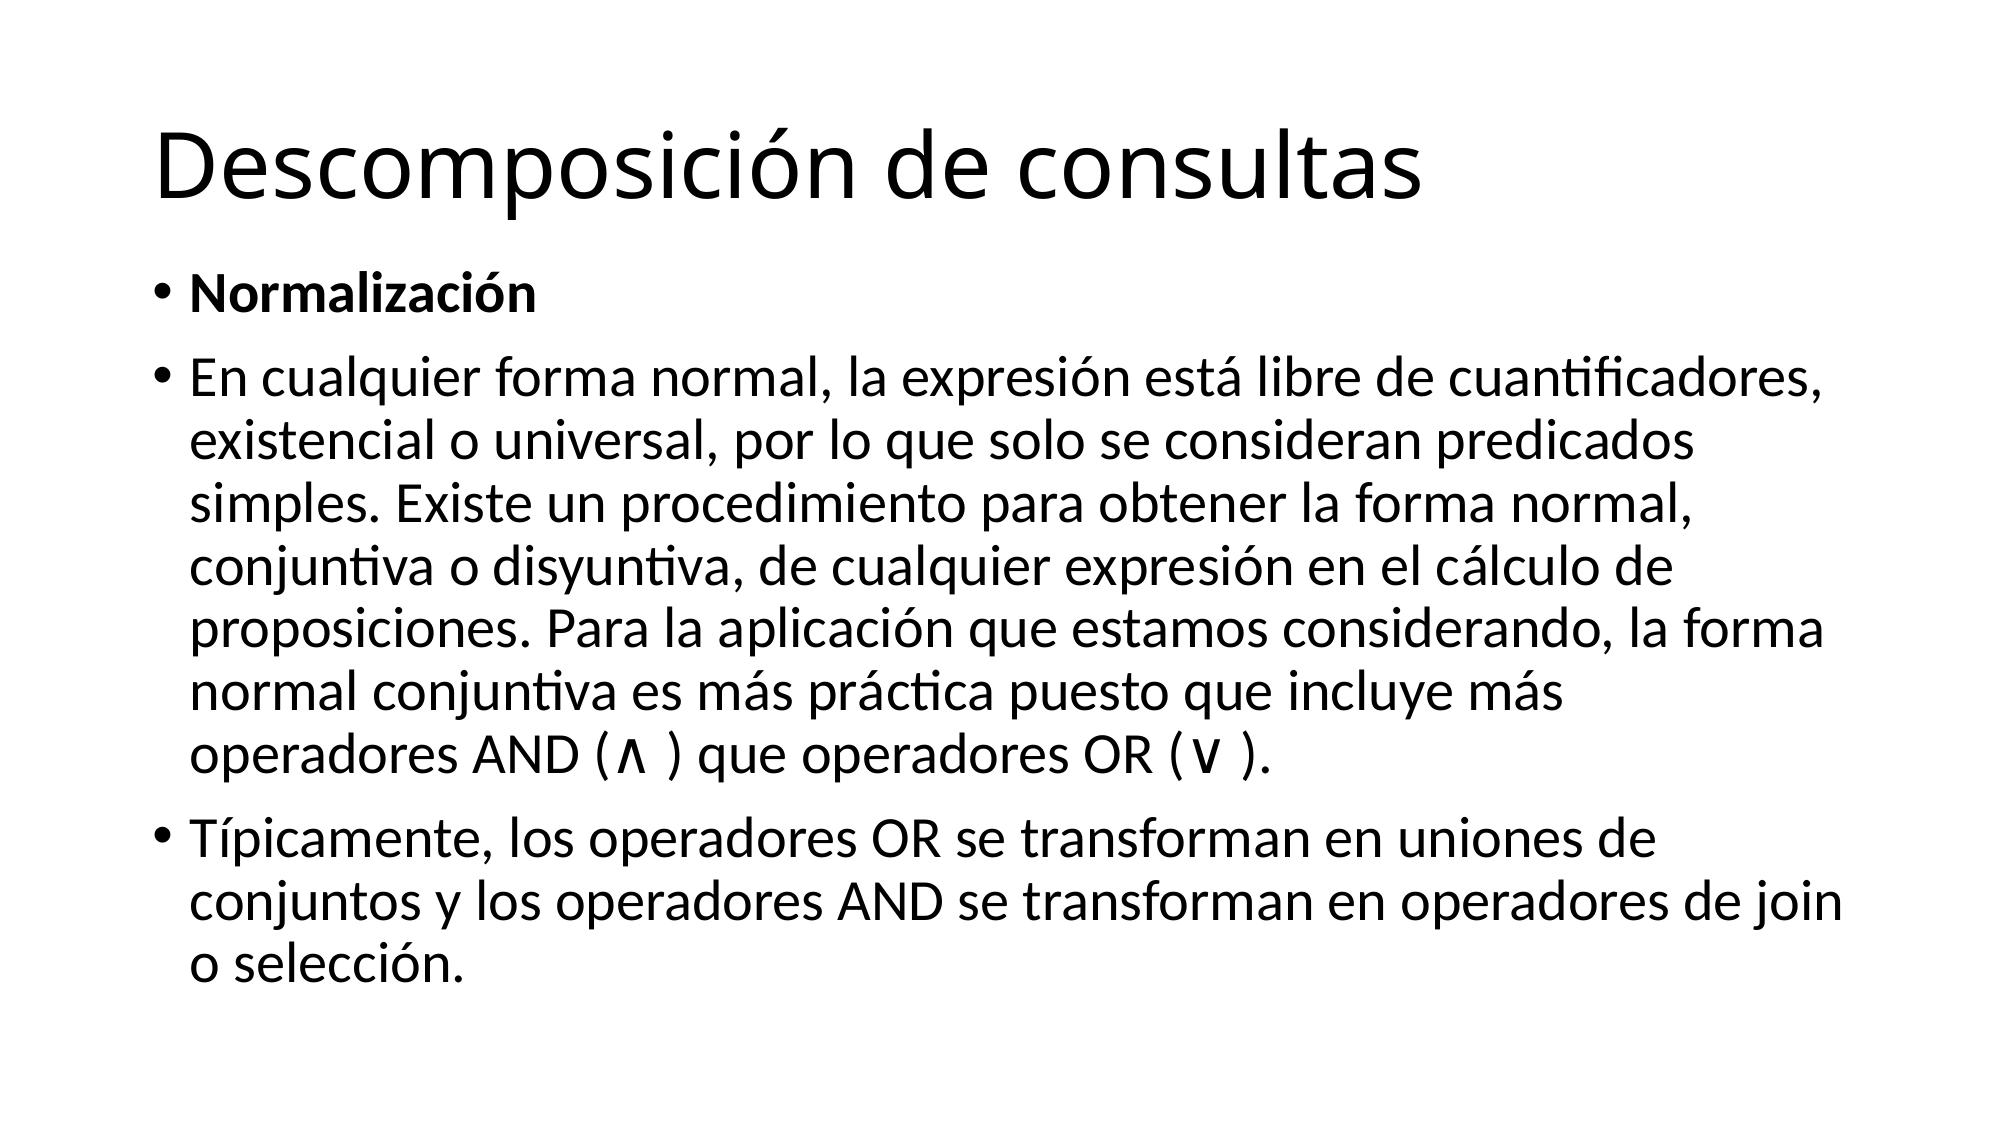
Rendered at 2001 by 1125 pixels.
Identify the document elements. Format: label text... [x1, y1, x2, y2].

list Normalización En cualquier forma normal, la expresión está libre de cuantificadores, existencial o universal, por lo que solo se consideran predicados simples. Existe un procedimiento para obtener la forma normal, conjuntiva o disyuntiva, de cualquier expresión en el cálculo de proposiciones. Para la aplicación que estamos considerando, la forma normal conjuntiva es más práctica puesto que incluye más operadores AND (∧ ) que operadores OR (∨ ). Típicamente, los operadores OR se transforman en uniones de conjuntos y los operadores AND se transforman en operadores de join o selección. [137, 254, 1863, 1083]
title Descomposición de consultas [137, 59, 1863, 254]
